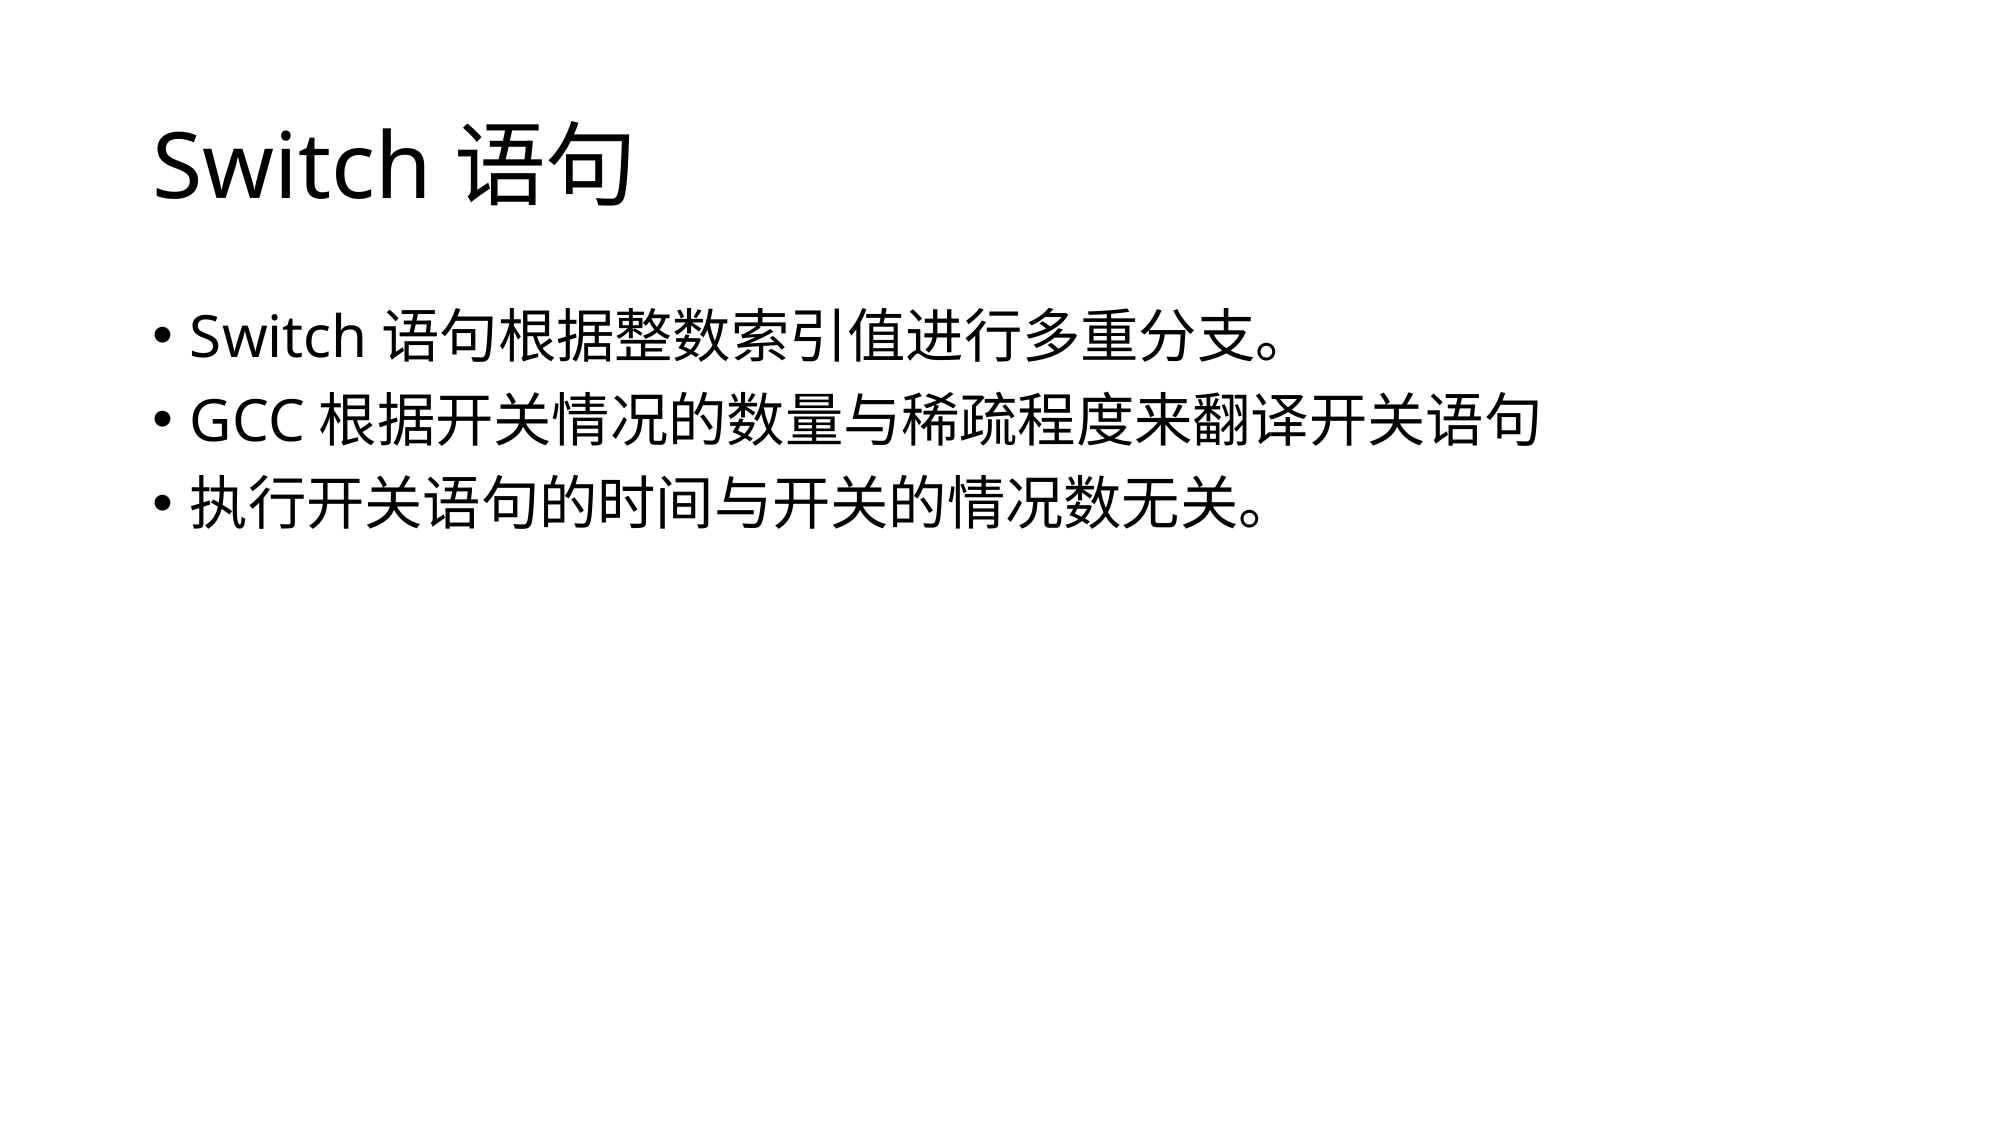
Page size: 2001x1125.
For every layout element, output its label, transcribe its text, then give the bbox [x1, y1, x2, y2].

list Switch语句根据整数索引值进行多重分支。 GCC根据开关情况的数量与稀疏程度来翻译开关语句 执行开关语句的时间与开关的情况数无关。 [137, 299, 1863, 1014]
title Switch语句 [137, 59, 1863, 278]
